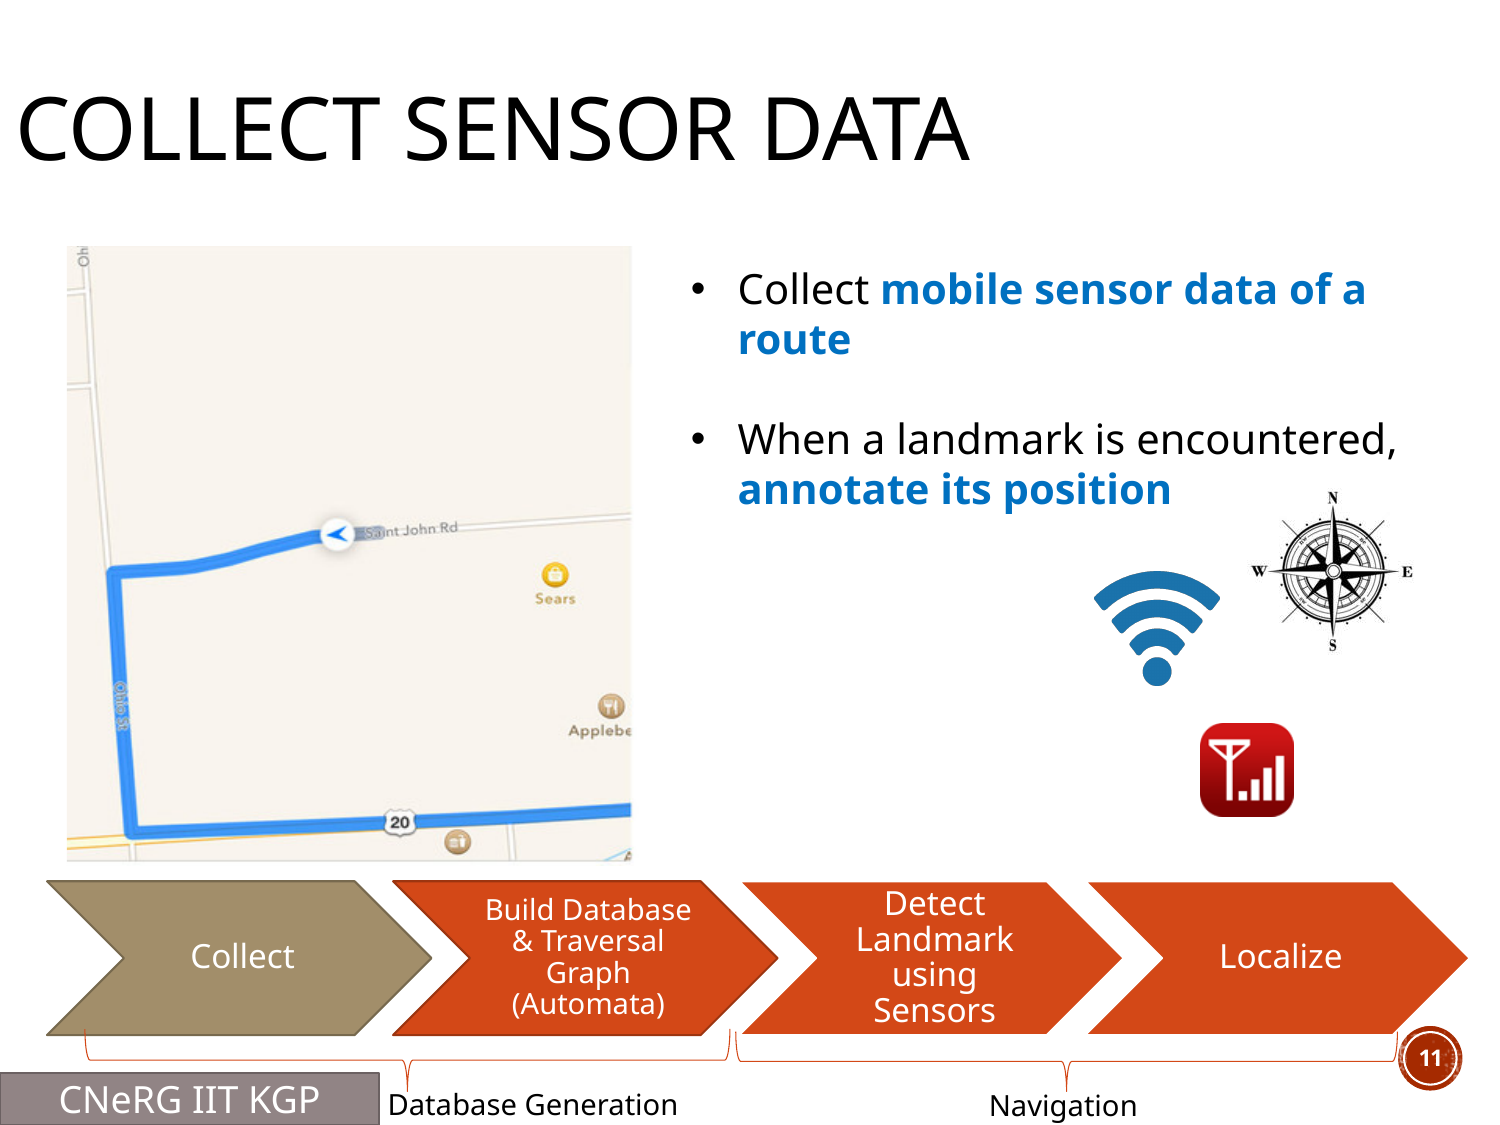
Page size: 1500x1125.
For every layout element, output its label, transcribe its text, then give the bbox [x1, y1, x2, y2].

picture [66, 246, 643, 865]
picture [1203, 726, 1291, 814]
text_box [50, 427, 1468, 1125]
title Collect sensor data [0, 0, 1275, 264]
text_box Collect mobile sensor data of a route When a landmark is encountered, annotate its position [676, 255, 1486, 521]
picture [1096, 574, 1218, 683]
picture [1249, 490, 1413, 654]
